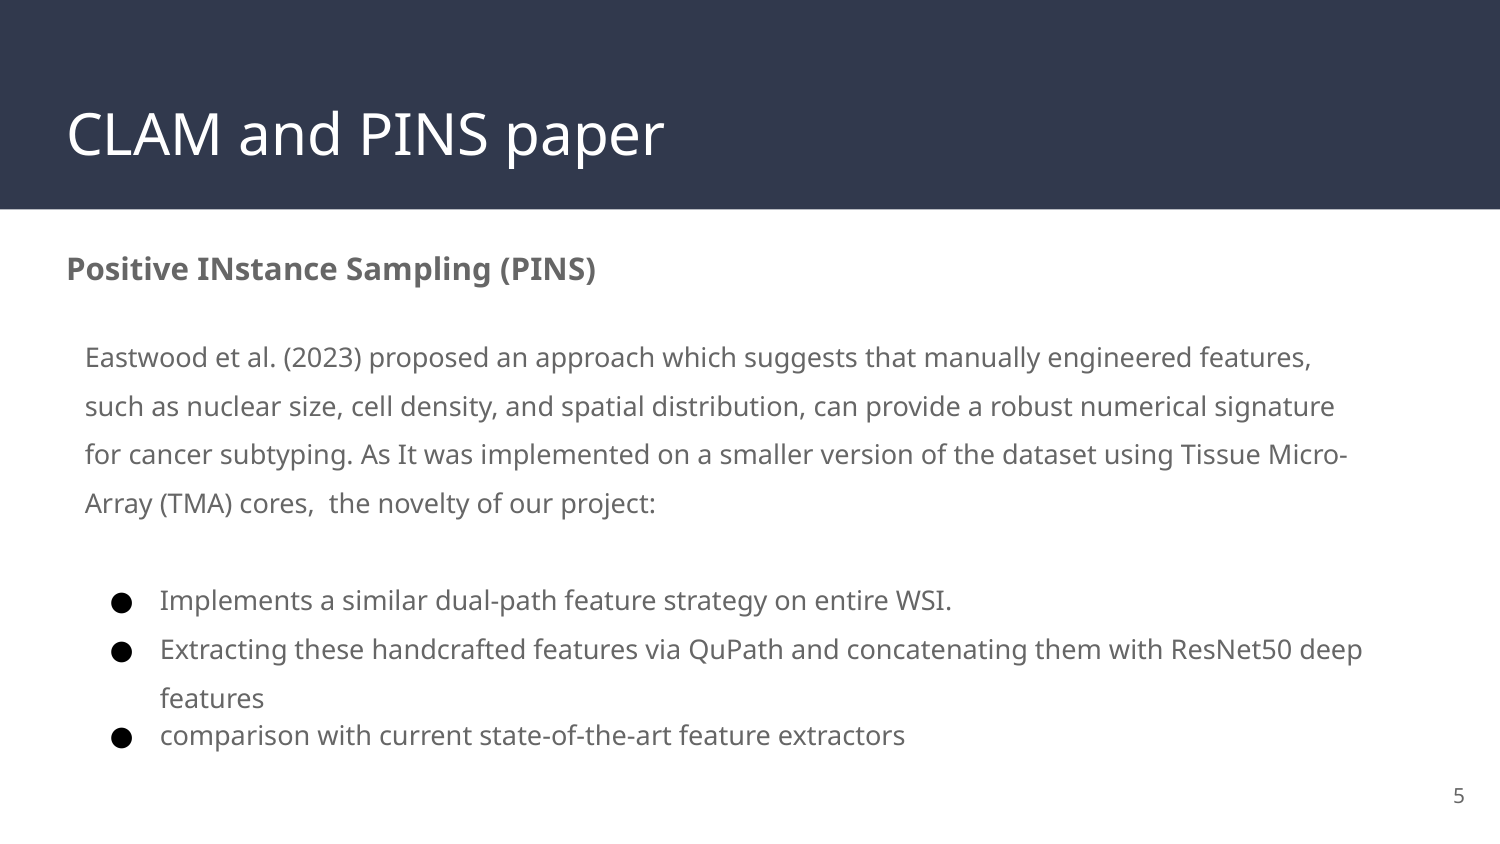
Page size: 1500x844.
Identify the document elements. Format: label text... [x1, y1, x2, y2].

title CLAM and PINS paper [51, 82, 1449, 185]
text_box Eastwood et al. (2023) proposed an approach which suggests that manually engineered features, such as nuclear size, cell density, and spatial distribution, can provide a robust numerical signature for cancer subtyping. As It was implemented on a smaller version of the dataset using Tissue Micro-Array (TMA) cores, the novelty of our project: Implements a similar dual-path feature strategy on entire WSI. Extracting these handcrafted features via QuPath and concatenating them with ResNet50 deep features comparison with current state-of-the-art feature extractors [69, 308, 1390, 767]
text_box Positive INstance Sampling (PINS) [51, 228, 984, 302]
slide_number ‹#› [1389, 764, 1480, 830]
